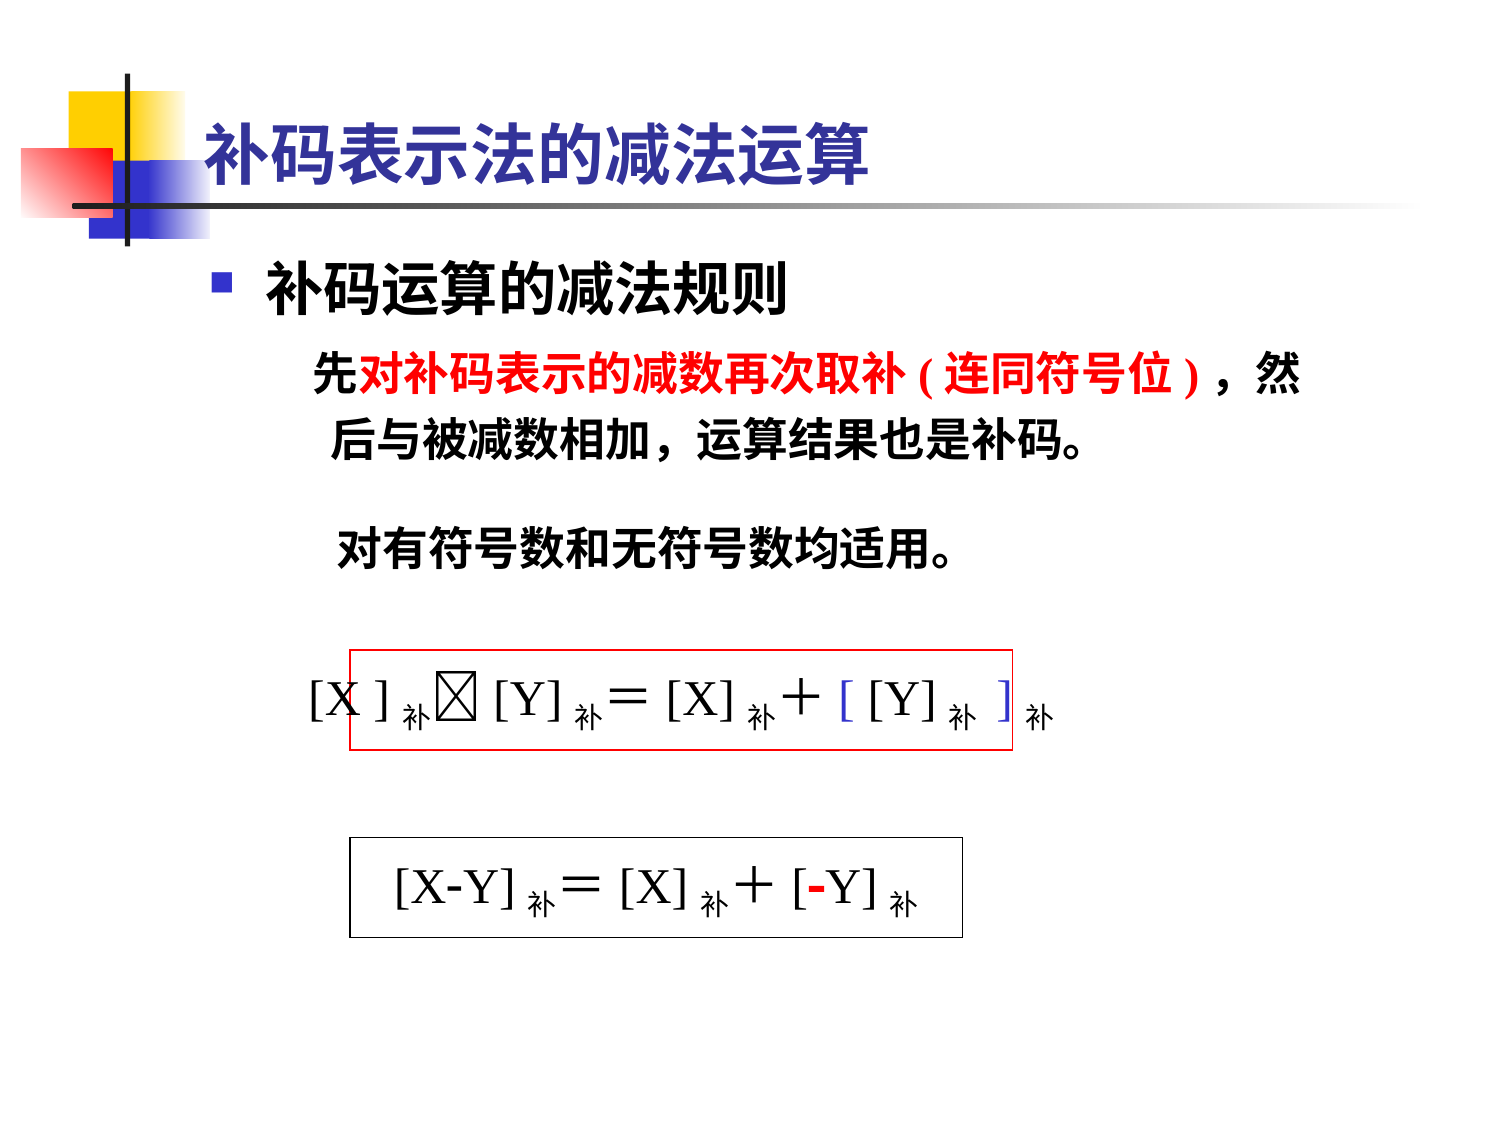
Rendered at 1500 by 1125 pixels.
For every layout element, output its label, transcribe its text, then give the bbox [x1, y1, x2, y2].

text_box [X ]补[Y]补＝[X]补＋[ [Y]补 ]补 [349, 650, 1013, 750]
title 补码表示法的减法运算 [188, 12, 1468, 200]
list 补码运算的减法规则 先对补码表示的减数再次取补(连同符号位)，然后与被减数相加，运算结果也是补码。 对有符号数和无符号数均适用。 [193, 237, 1350, 625]
text_box [XY]补＝[X]补＋[Y]补 [349, 837, 963, 938]
